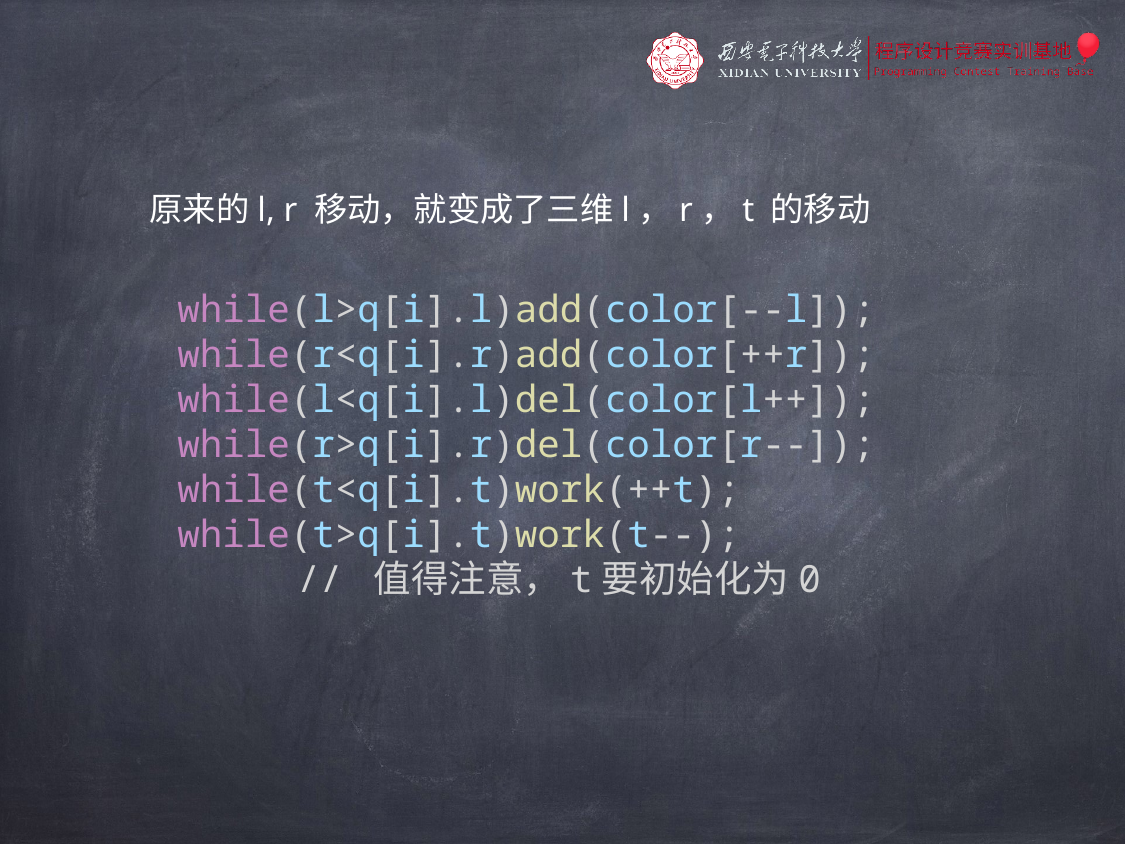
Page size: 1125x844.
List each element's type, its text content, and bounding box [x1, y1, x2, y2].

text_box while(l>q[i].l)add(color[--l]); while(r<q[i].r)add(color[++r]); while(l<q[i].l)del(color[l++]); while(r>q[i].r)del(color[r--]); while(t<q[i].t)work(++t); while(t>q[i].t)work(t--); // 值得注意，t要初始化为0 [0, 277, 1084, 608]
text_box 原来的l, r 移动，就变成了三维l，r，t 的移动 [135, 161, 1084, 236]
picture [0, 0, 1125, 844]
